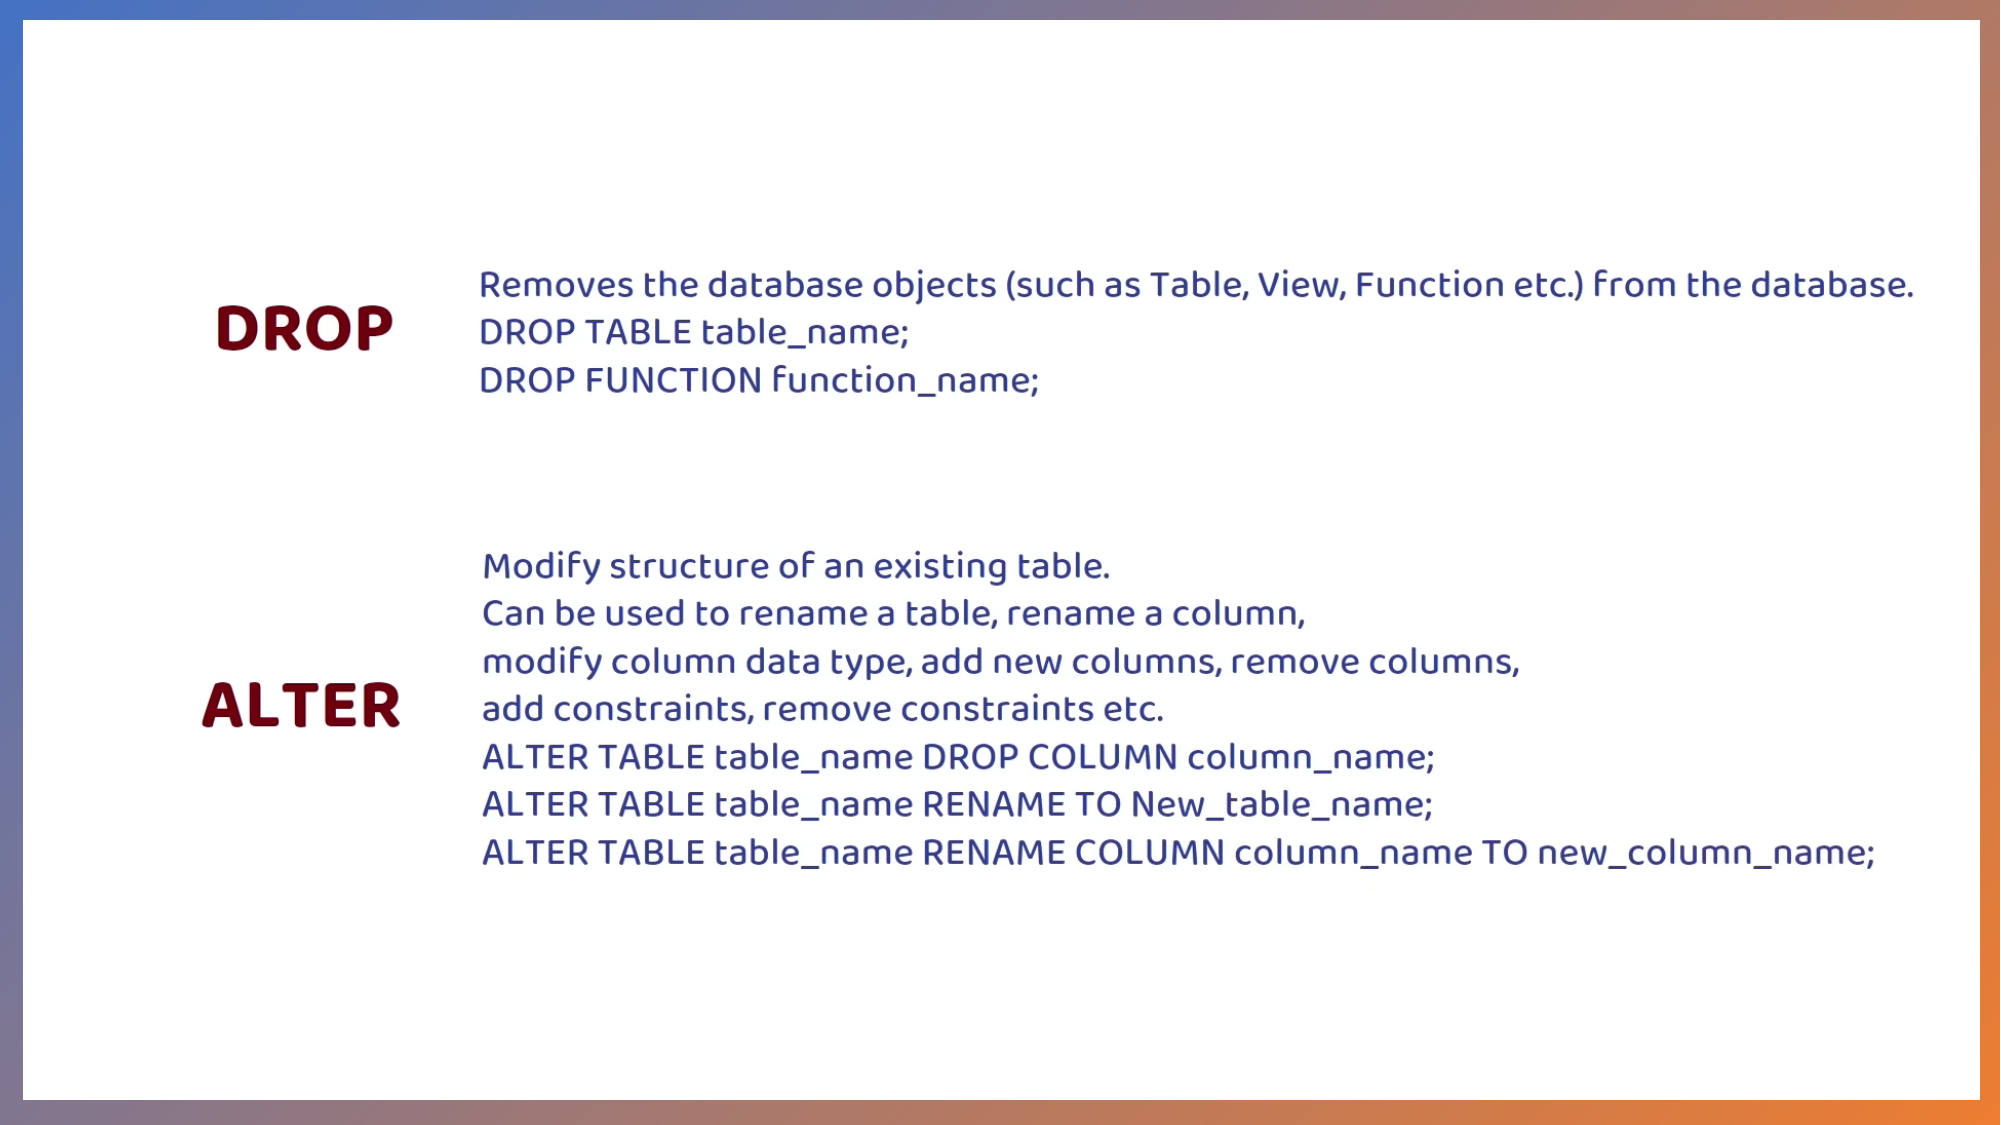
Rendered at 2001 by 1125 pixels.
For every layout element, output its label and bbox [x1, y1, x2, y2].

text_box [0, 0, 2000, 1125]
picture [23, 20, 1980, 1100]
